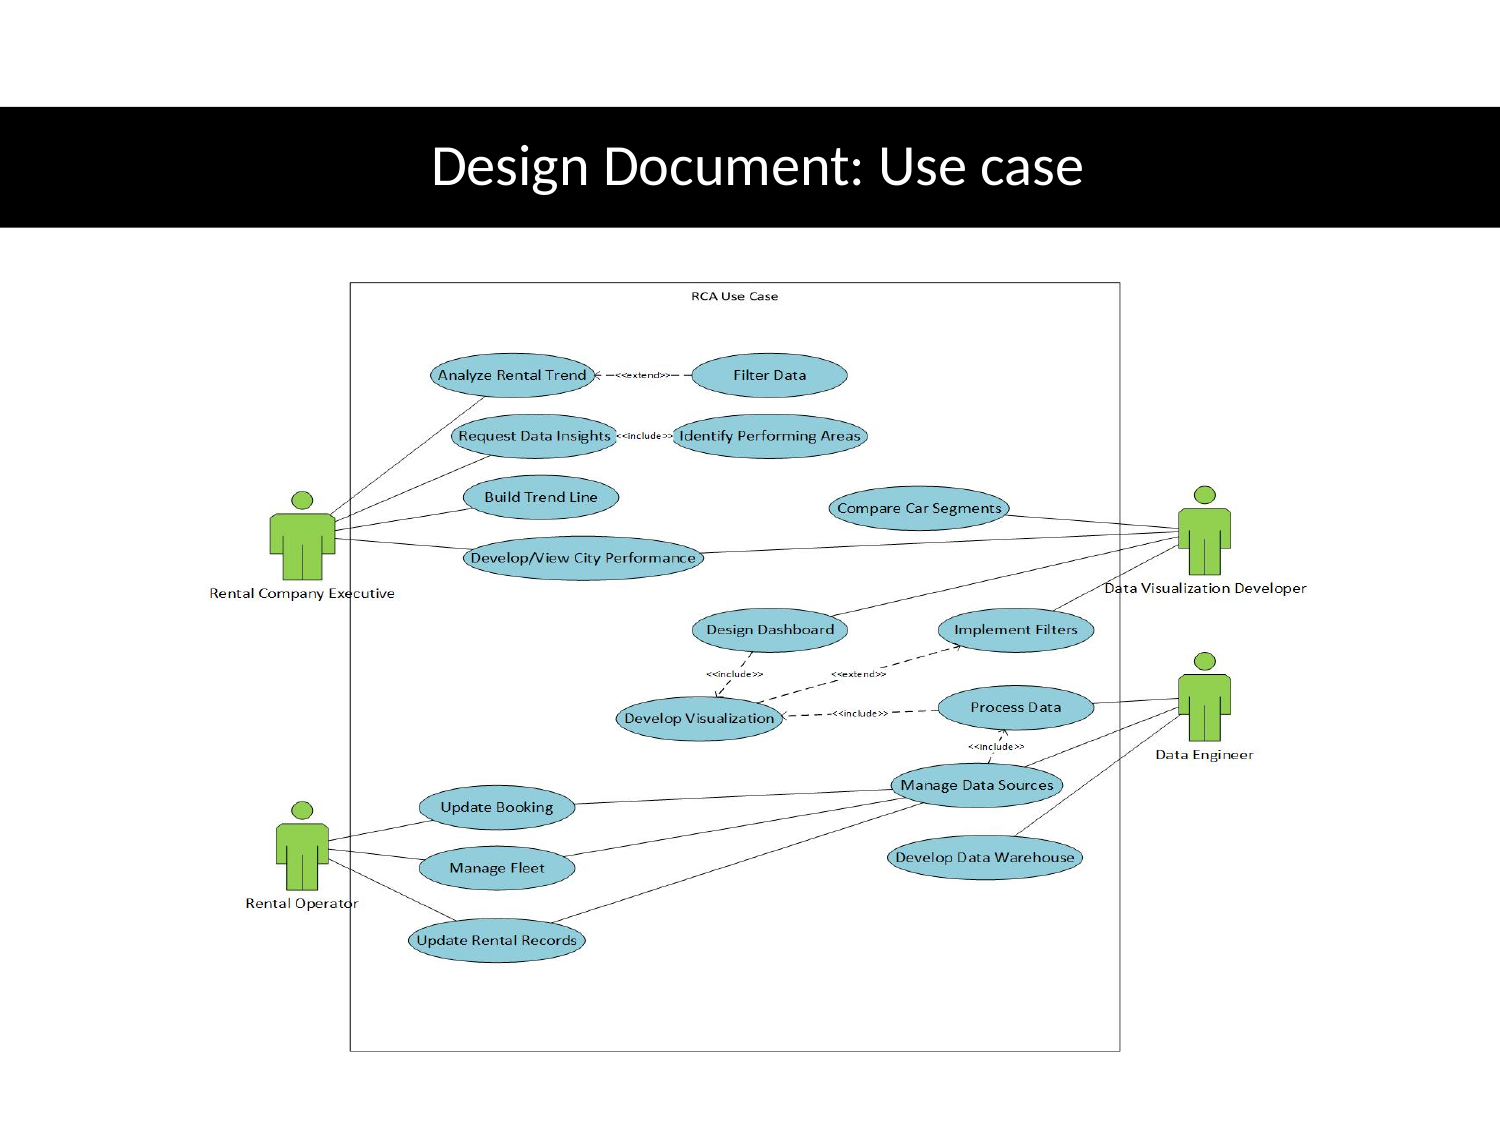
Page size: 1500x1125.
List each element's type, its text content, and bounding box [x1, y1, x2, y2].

text_box [0, 105, 1500, 230]
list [199, 281, 1316, 1052]
title Design Document: Use case [68, 105, 1448, 228]
